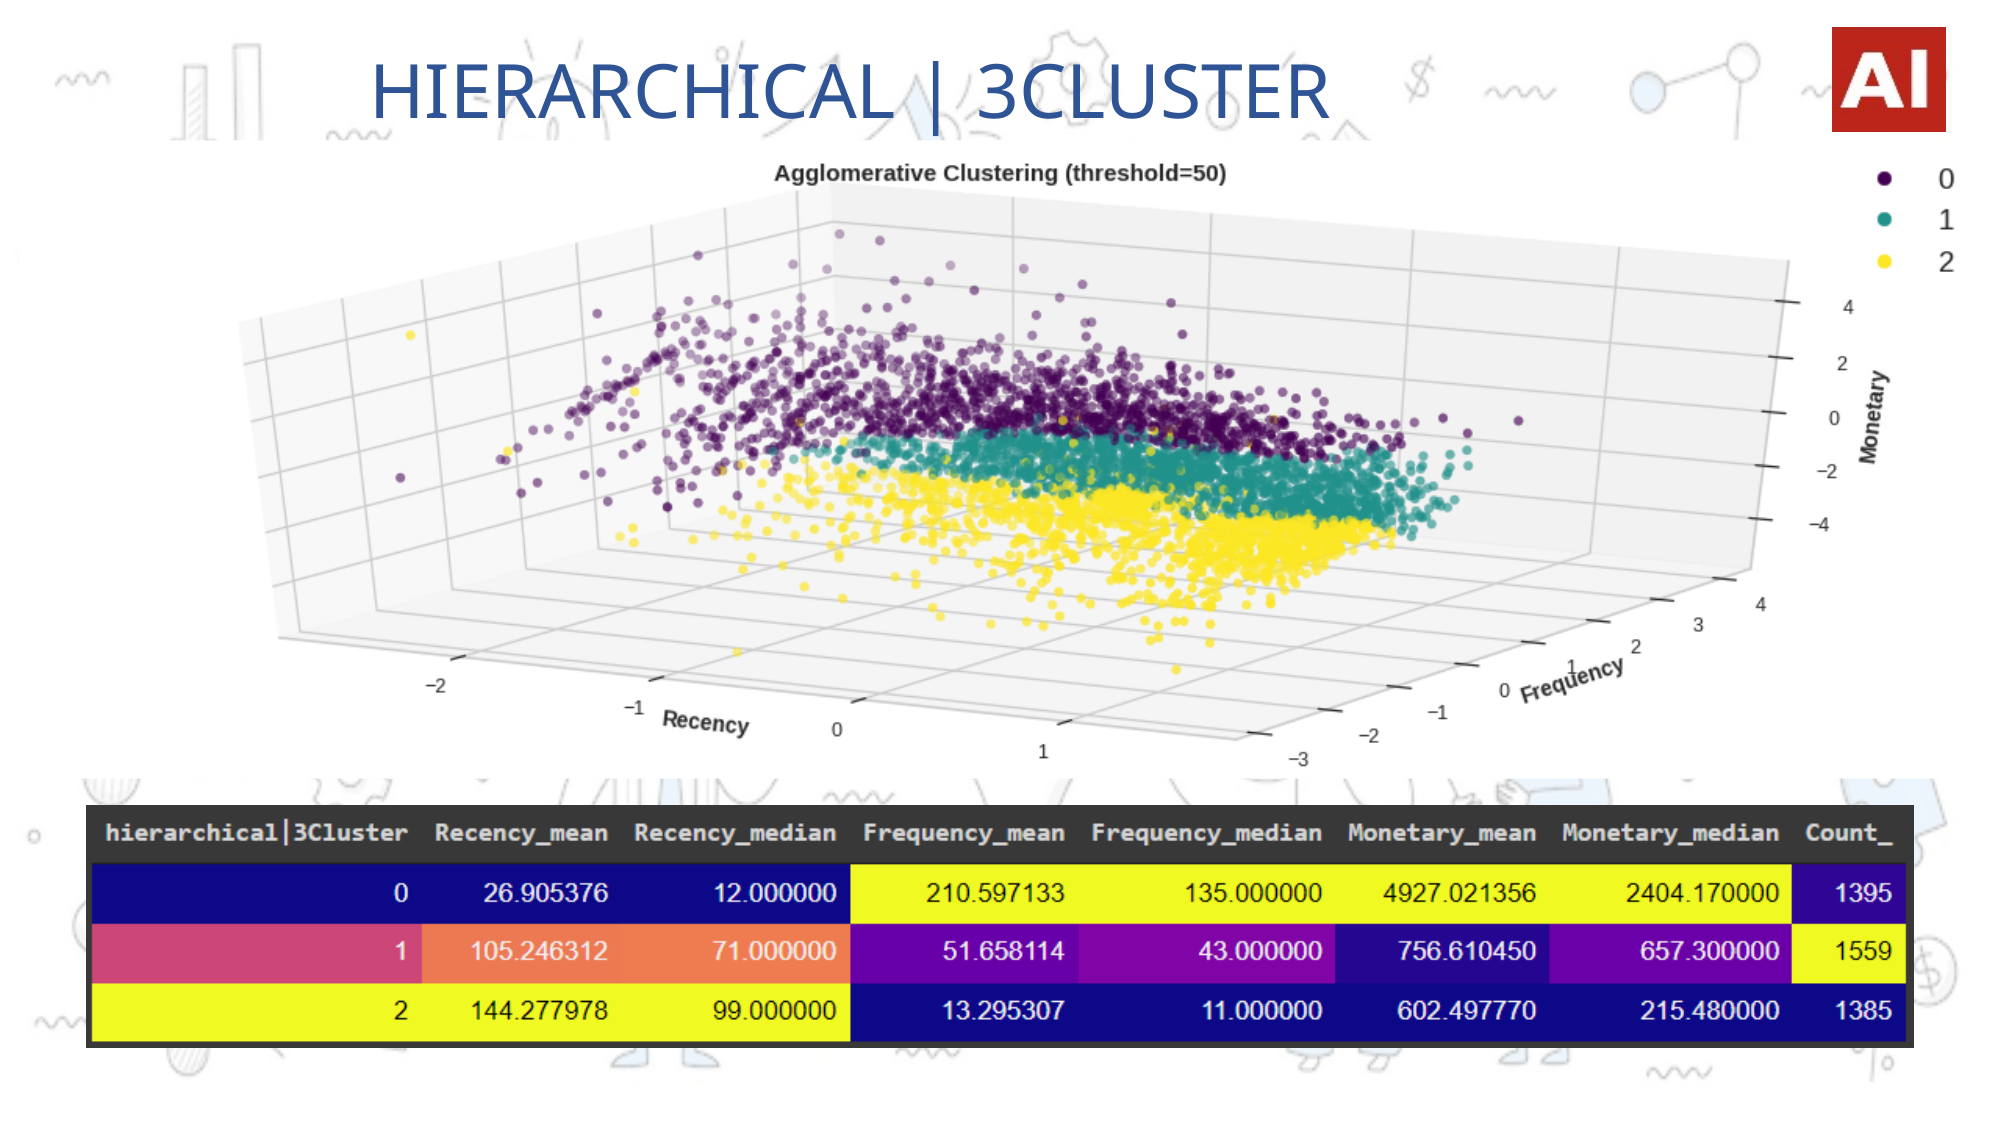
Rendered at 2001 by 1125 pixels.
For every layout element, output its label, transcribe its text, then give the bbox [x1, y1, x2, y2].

picture [5, 27, 1995, 793]
text_box HIERARCHICAL | 3CLUSTER [354, 28, 1557, 128]
picture [86, 805, 1914, 1048]
